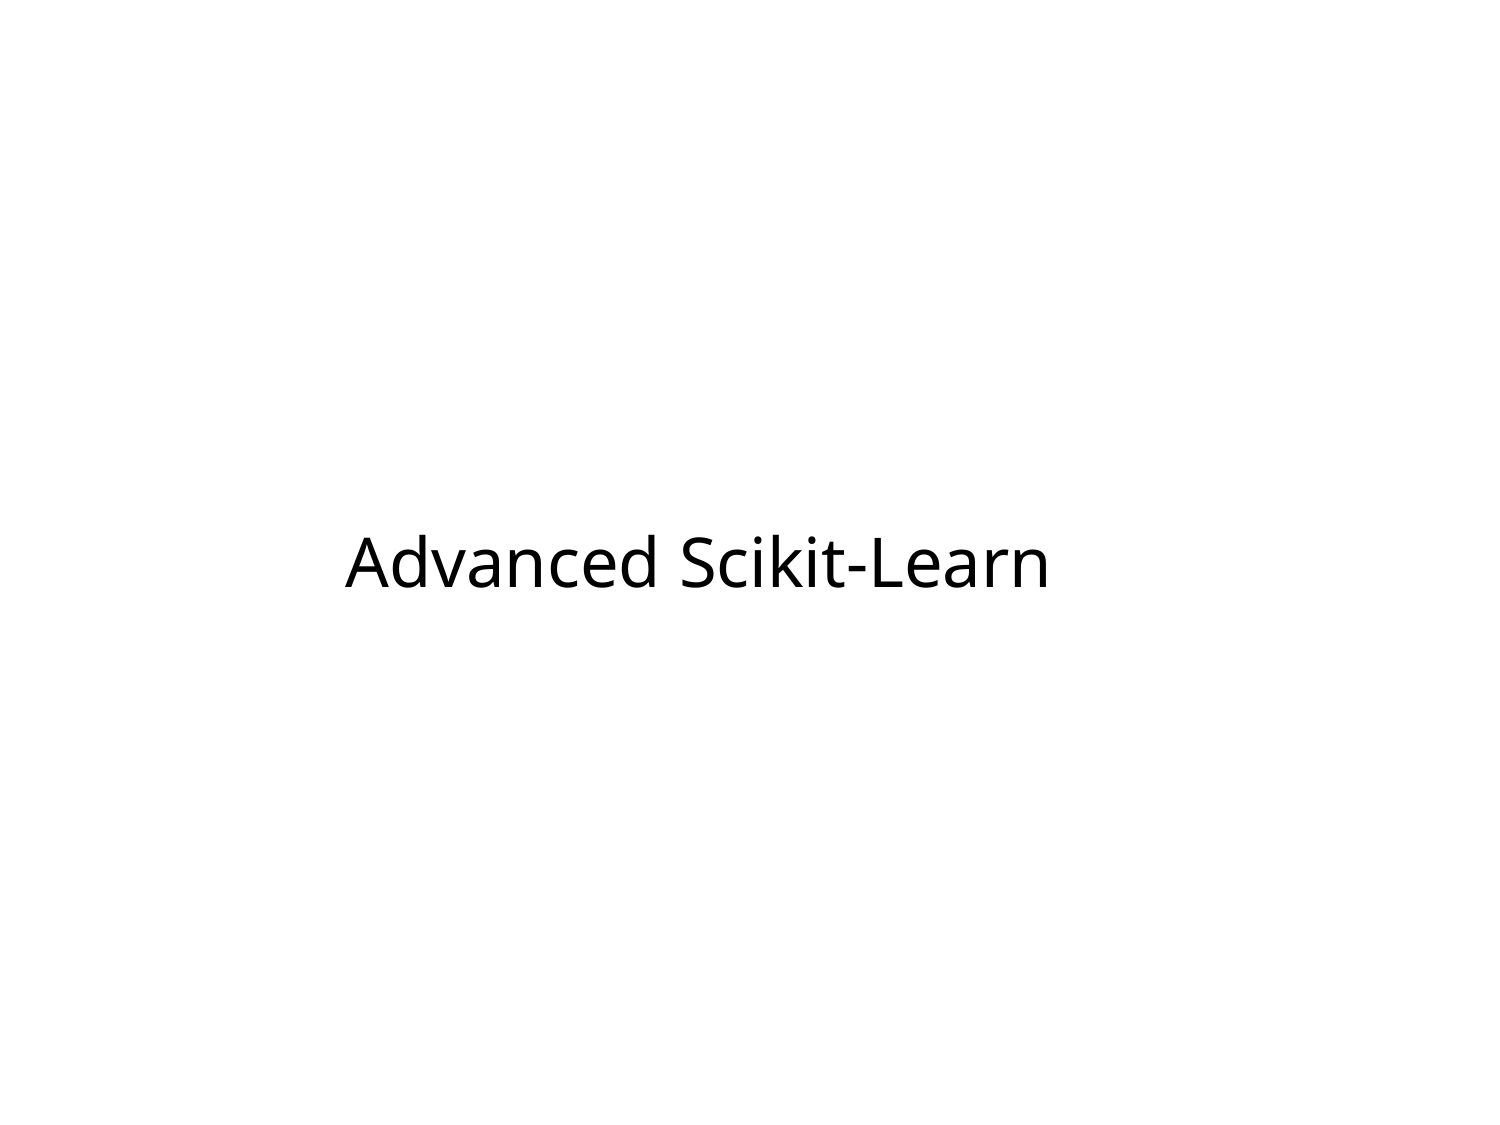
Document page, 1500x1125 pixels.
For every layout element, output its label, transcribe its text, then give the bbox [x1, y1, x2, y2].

title Advanced Scikit-Learn [343, 465, 1156, 654]
